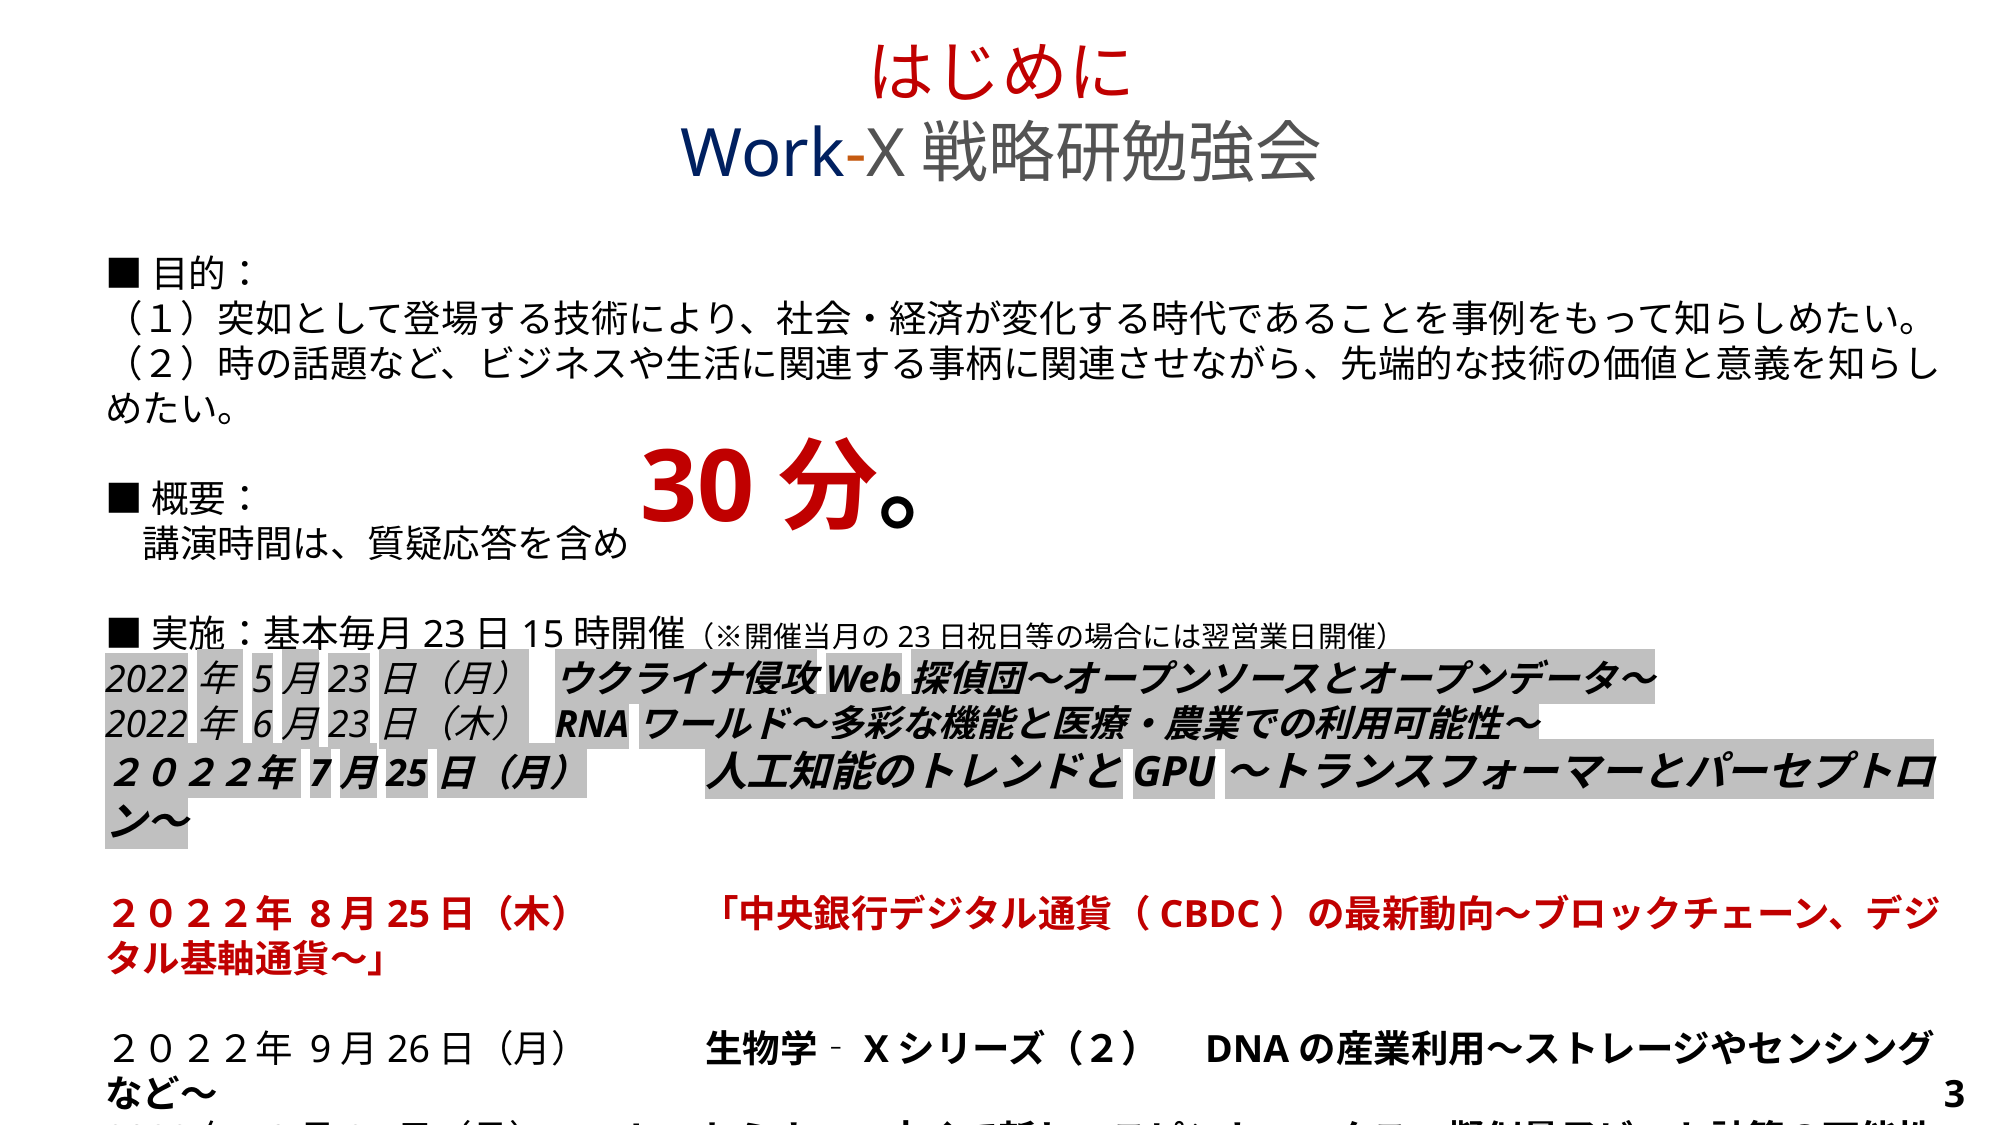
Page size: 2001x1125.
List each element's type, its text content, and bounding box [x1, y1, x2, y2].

text_box 30分。 [596, 413, 894, 549]
slide_number 3 [1909, 1065, 2000, 1125]
text_box ■目的： （１）突如として登場する技術により、社会・経済が変化する時代であることを事例をもって知らしめたい。 （２）時の話題など、ビジネスや生活に関連する事柄に関連させながら、先端的な技術の価値と意義を知らしめたい。 ■概要： 講演時間は、質疑応答を含め ■実施：基本毎月23日15時開催（※開催当月の23日祝日等の場合には翌営業日開催） 2022年 5月23日（月） ウクライナ侵攻Web探偵団～オープンソースとオープンデータ～ 2022年 6月23日（木） RNAワールド～多彩な機能と医療・農業での利用可能性～ ２０２２年 7月25日（月） 人工知能のトレンドとGPU～トランスフォーマーとパーセプトロン～ ２０２２年 8月25日（木） 「中央銀行デジタル通貨（CBDC）の最新動向～ブロックチェーン、デジタル基軸通貨～」 ２０２２年 9月26日（月） 生物学‐Xシリーズ（２） DNAの産業利用～ストレージやセンシングなど～ 2022年10月24日（月） Work-Xセミナー 古くて新しいスピントロニクス～擬似量子ビット計算の可能性～ ２０２２年11月24日（木） 経済安全保障とエマージングテクノロジー ２０２２年12月23日（金） 重要性を増すオープンデータ～開戦に至る抗戦力調査と三井物産～ [90, 242, 1959, 1125]
text_box はじめに Work-X戦略研勉強会 [324, 22, 1679, 198]
